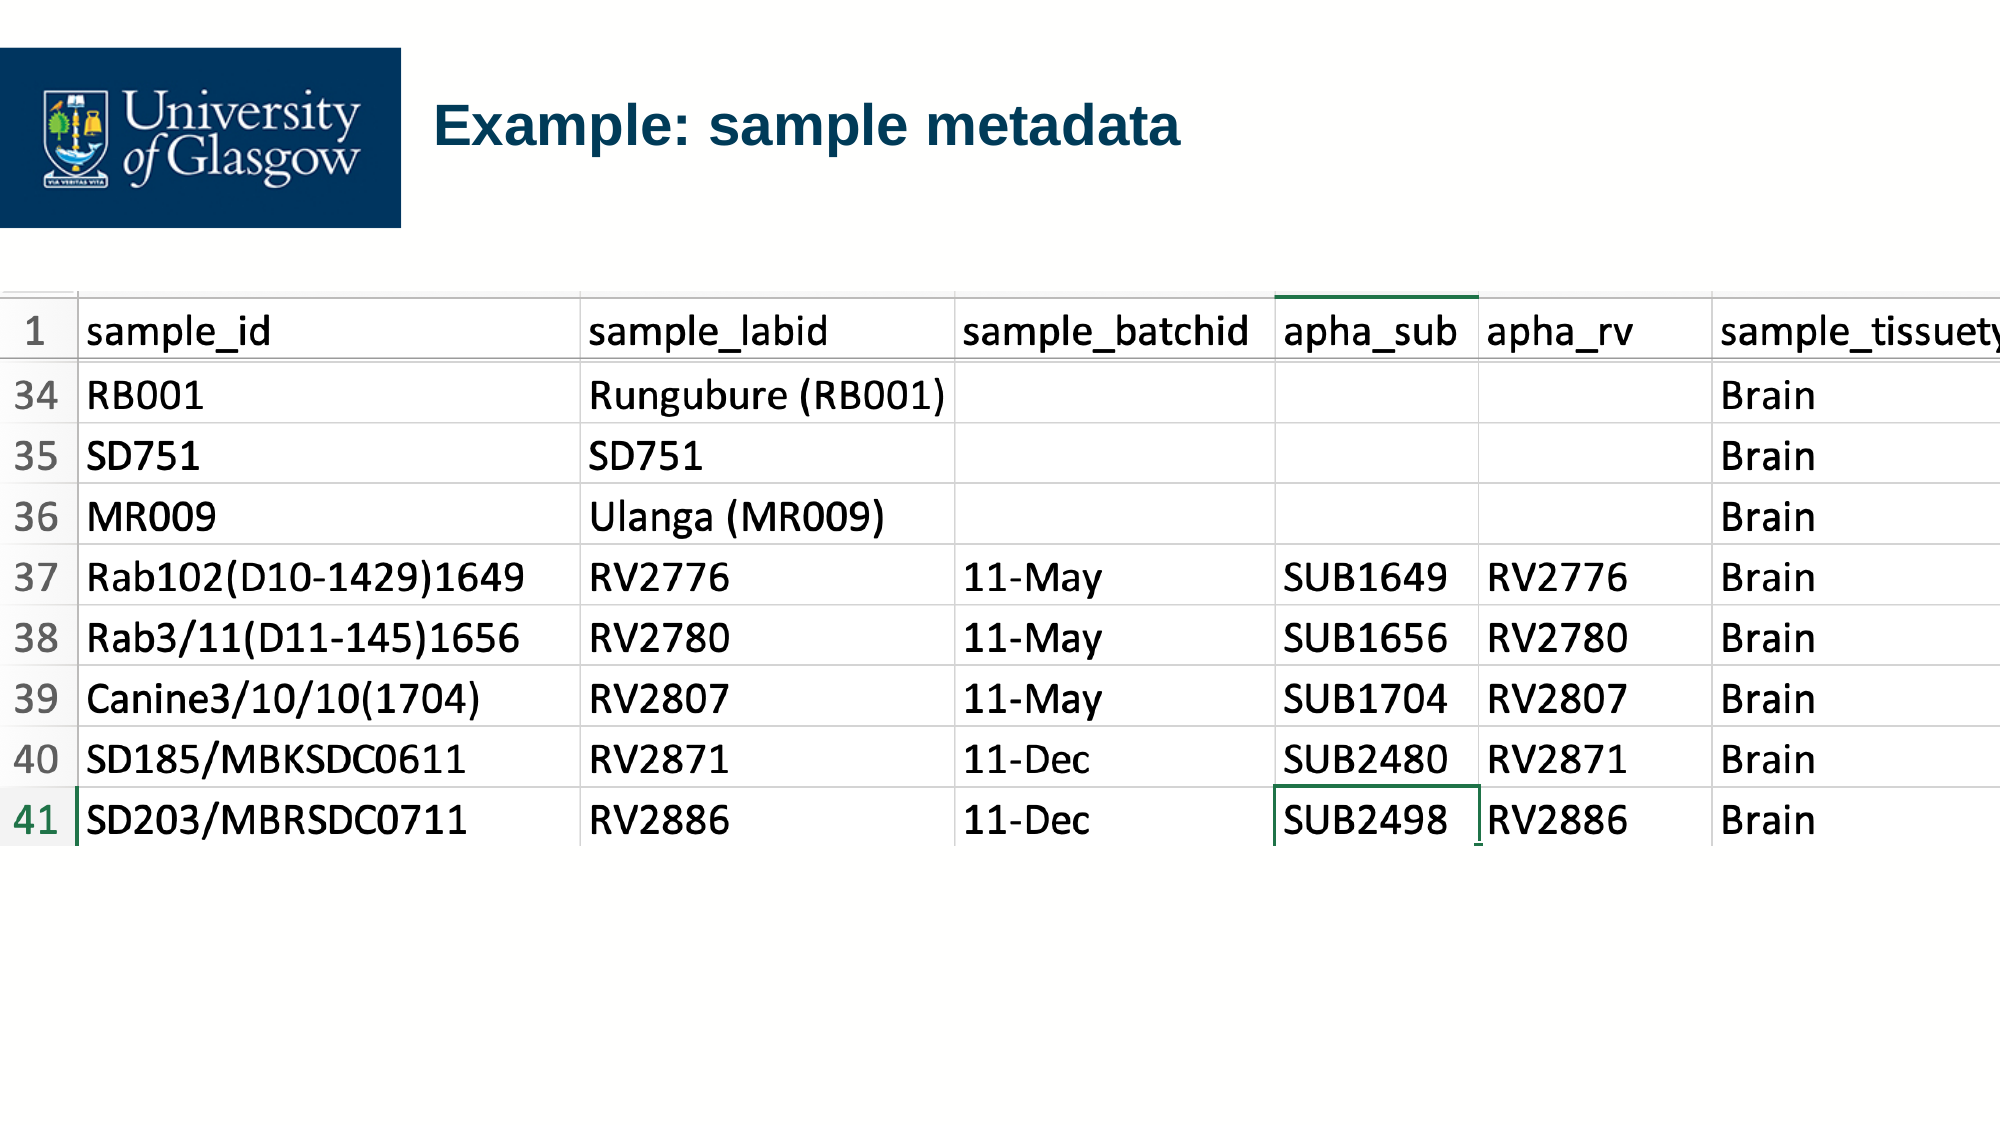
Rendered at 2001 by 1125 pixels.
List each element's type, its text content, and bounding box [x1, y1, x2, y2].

picture [0, 0, 2000, 1125]
title Example: sample metadata [418, 87, 1930, 234]
